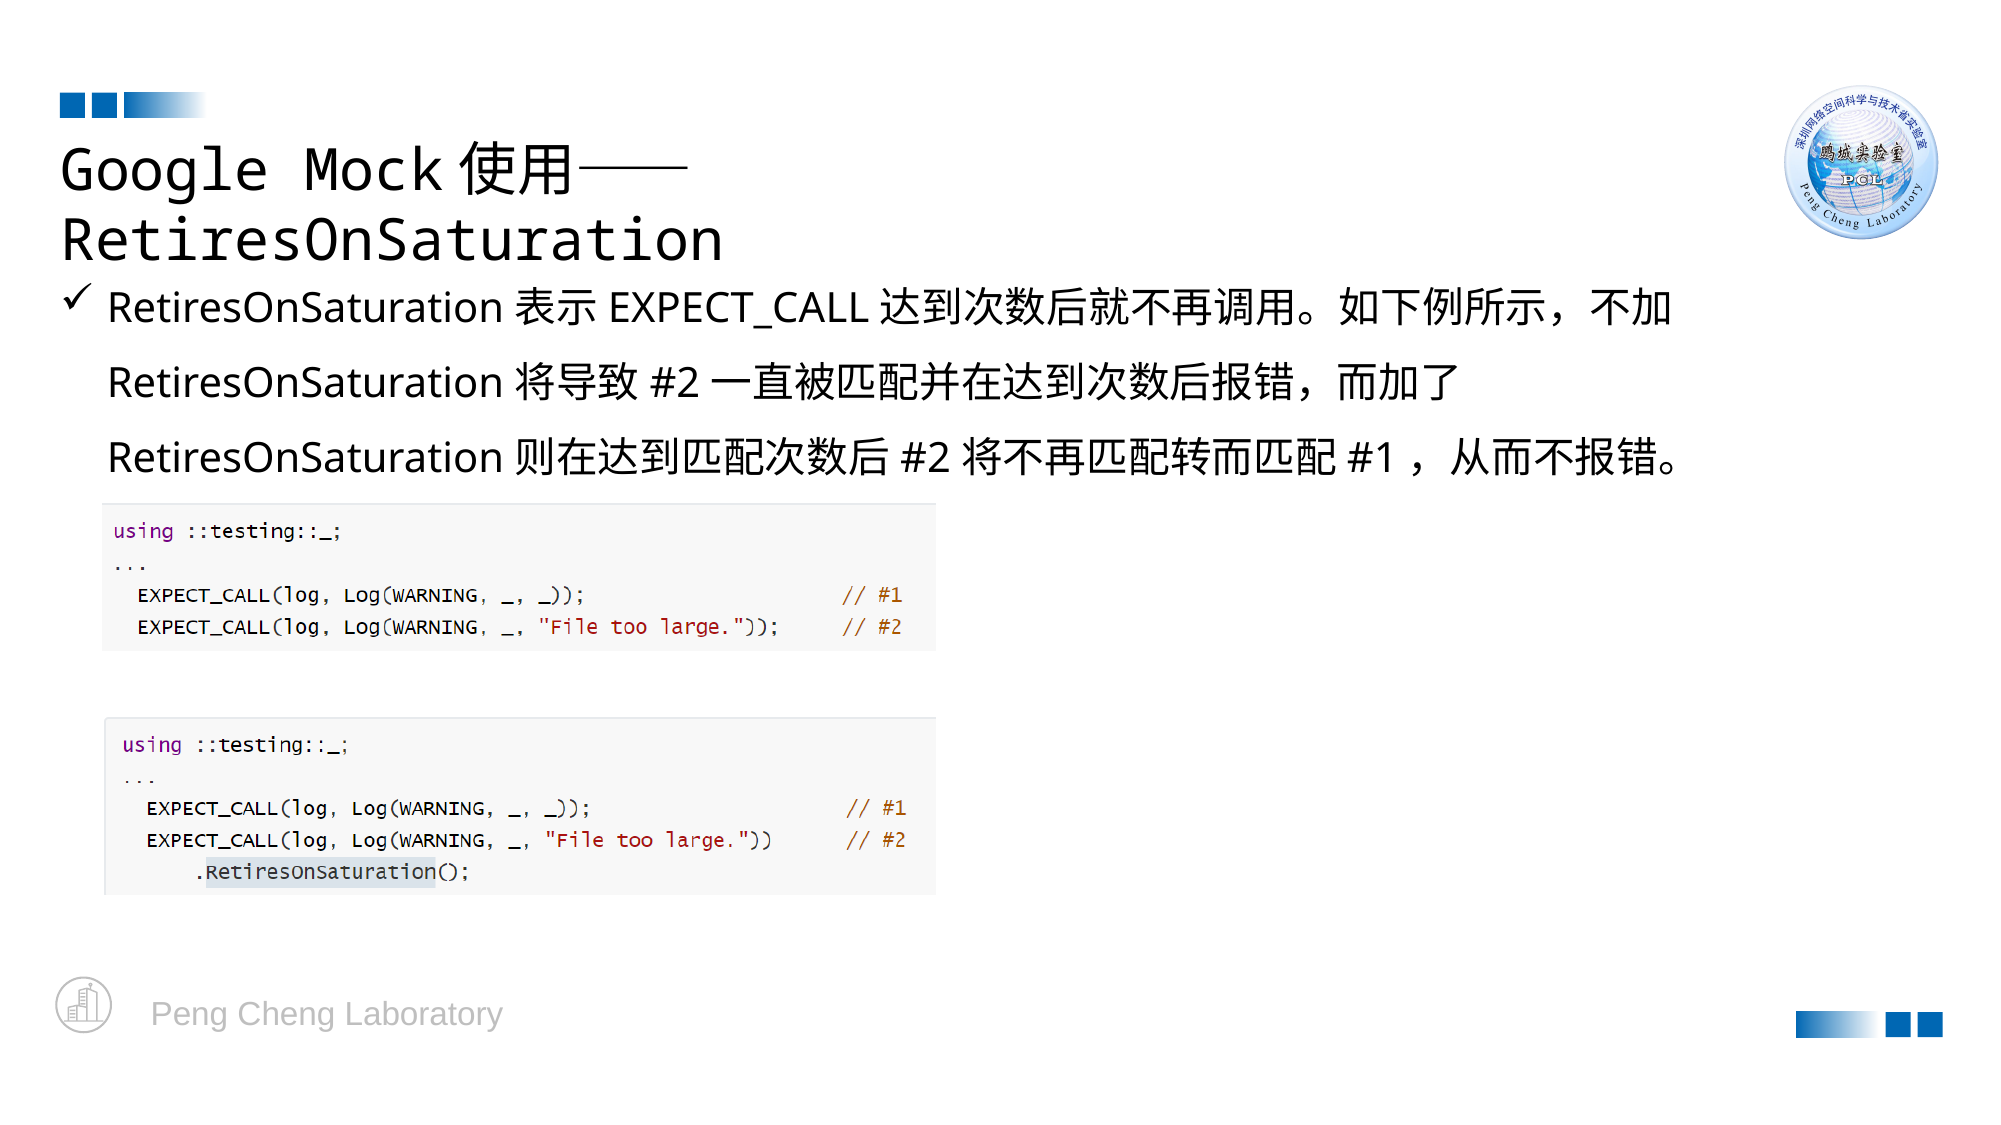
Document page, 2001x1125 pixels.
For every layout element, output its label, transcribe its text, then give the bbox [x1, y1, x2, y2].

picture [1784, 85, 1939, 240]
picture [102, 500, 936, 651]
text_box Google Mock使用——RetiresOnSaturation [45, 125, 1373, 248]
text_box RetiresOnSaturation表示EXPECT_CALL达到次数后就不再调用。如下例所示，不加RetiresOnSaturation将导致#2一直被匹配并在达到次数后报错，而加了RetiresOnSaturation则在达到匹配次数后#2将不再匹配转而匹配#1，从而不报错。 [45, 248, 1692, 878]
picture [102, 712, 936, 895]
